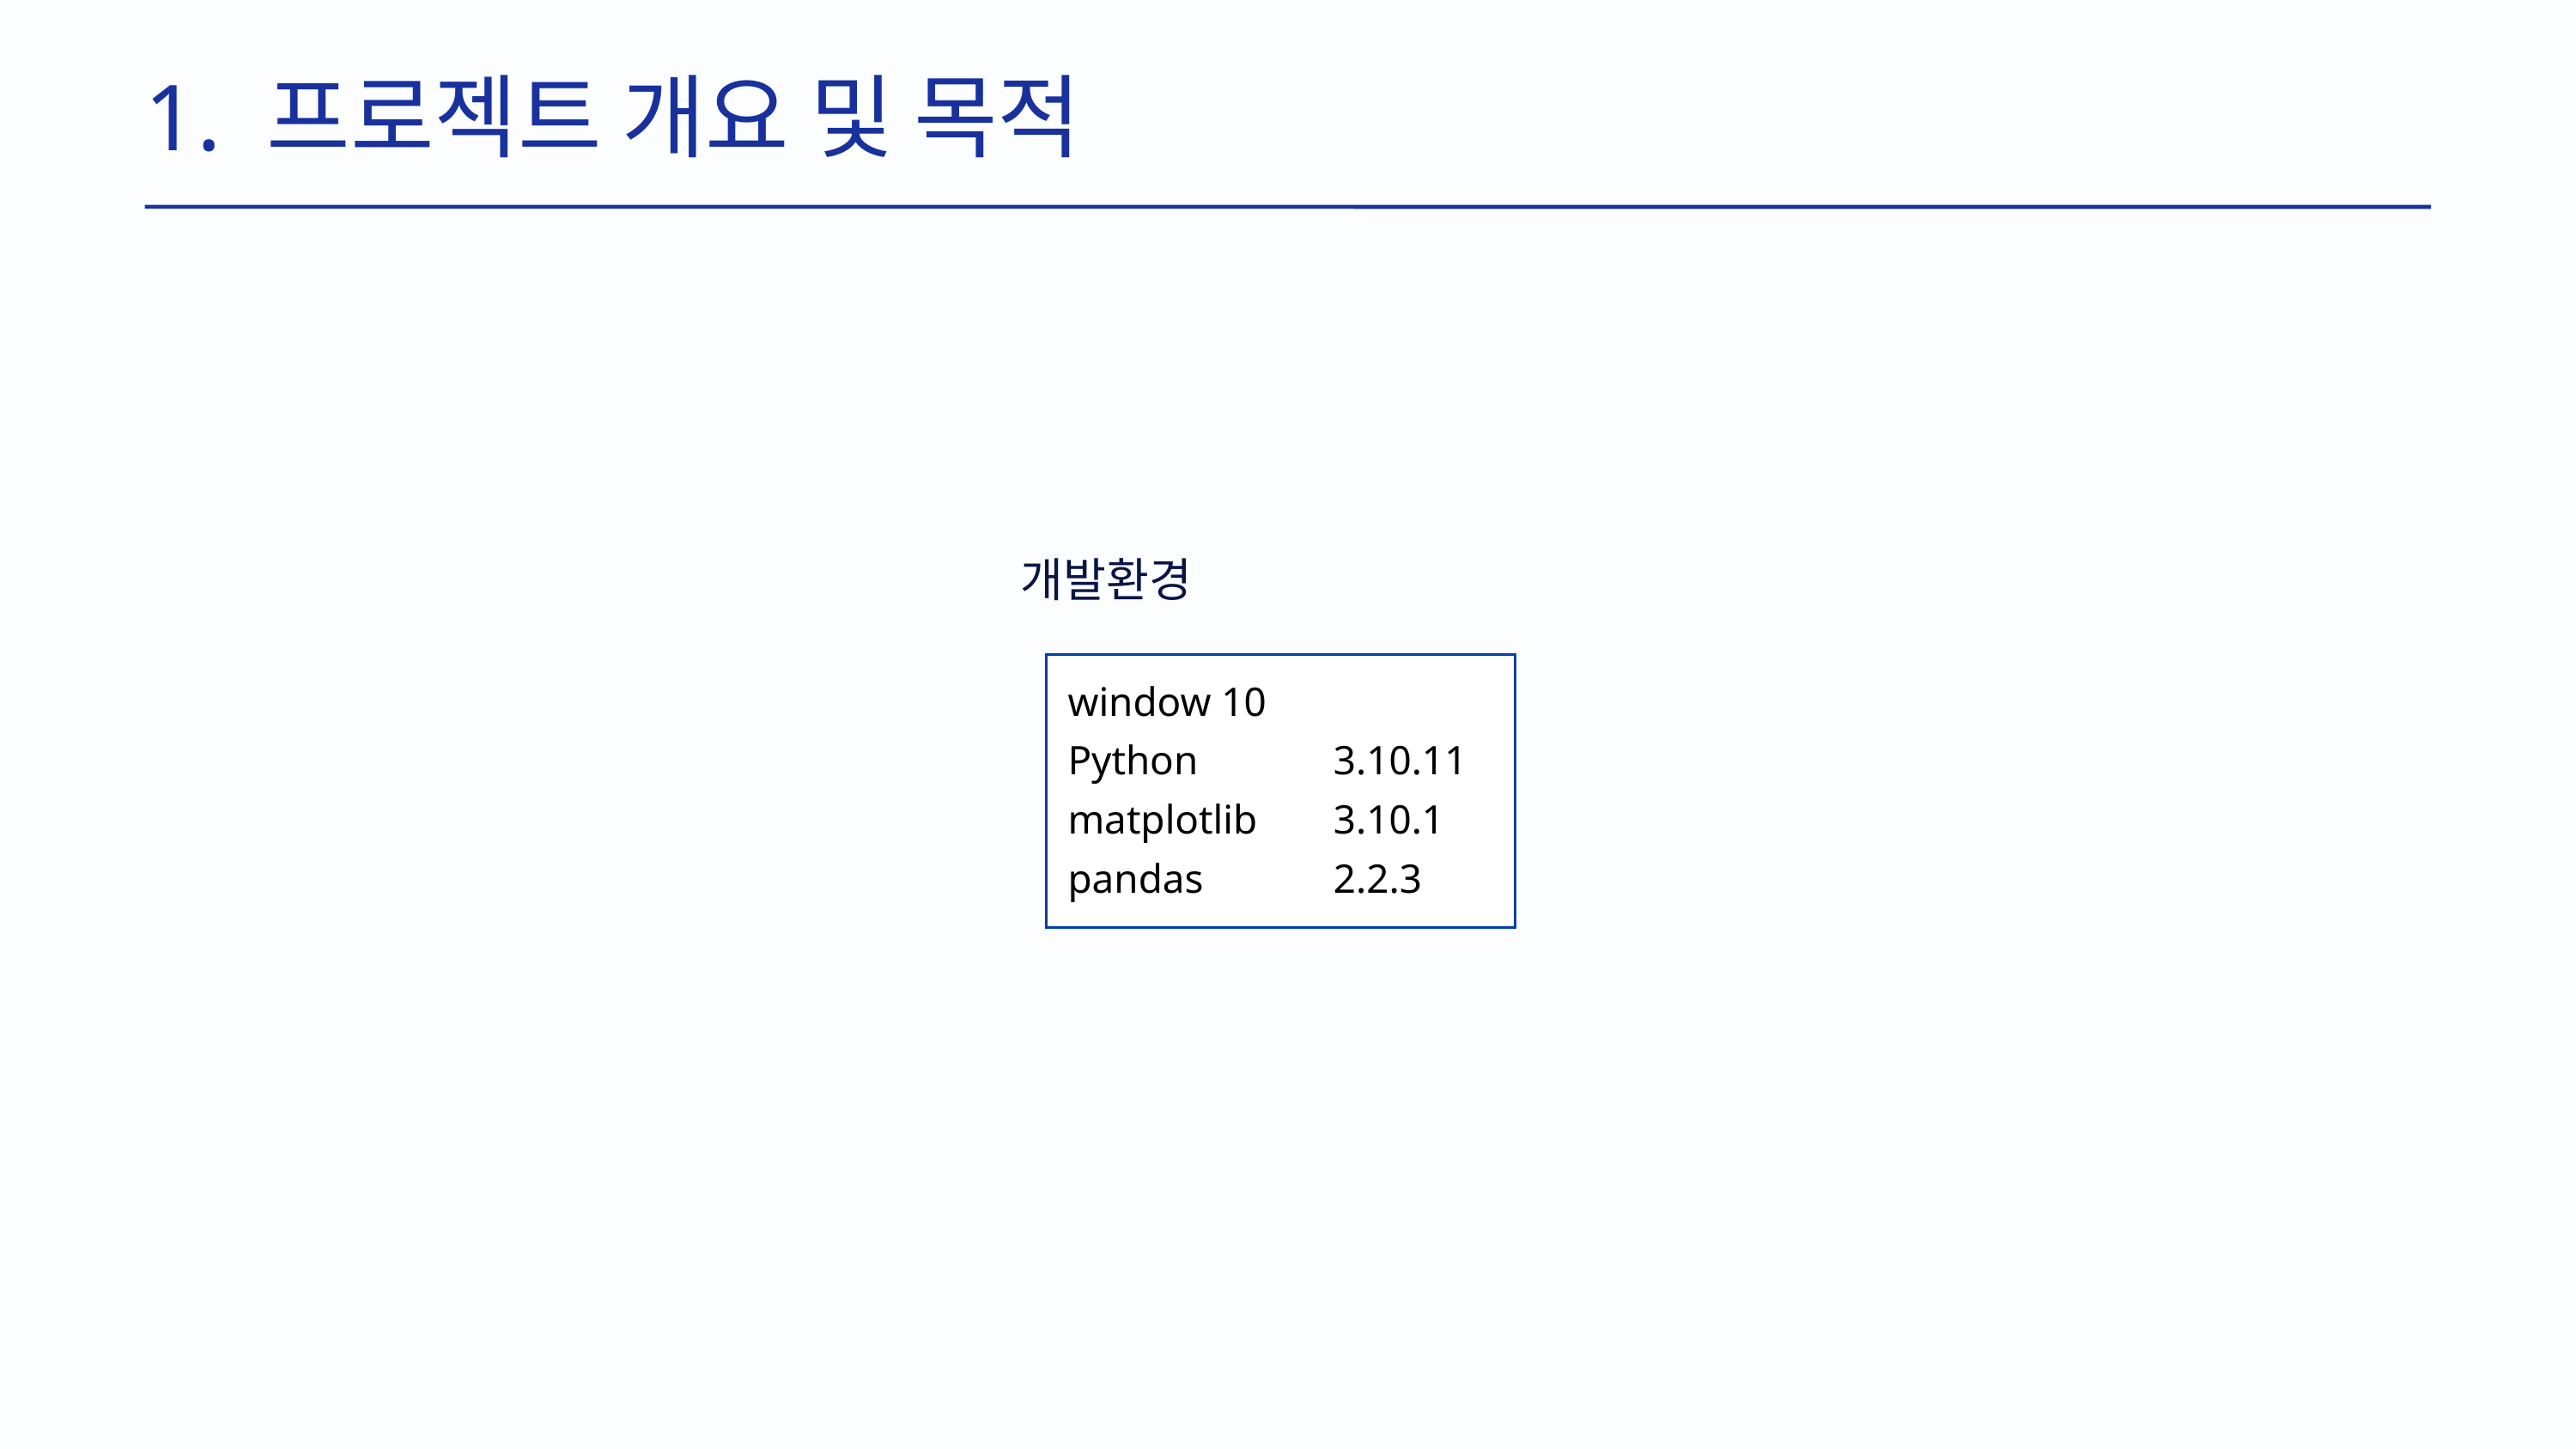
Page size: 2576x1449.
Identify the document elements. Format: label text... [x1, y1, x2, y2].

text_box 개발환경 [1020, 535, 1437, 607]
text_box 1. 프로젝트 개요 및 목적 [144, 79, 1120, 169]
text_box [1046, 654, 1516, 928]
